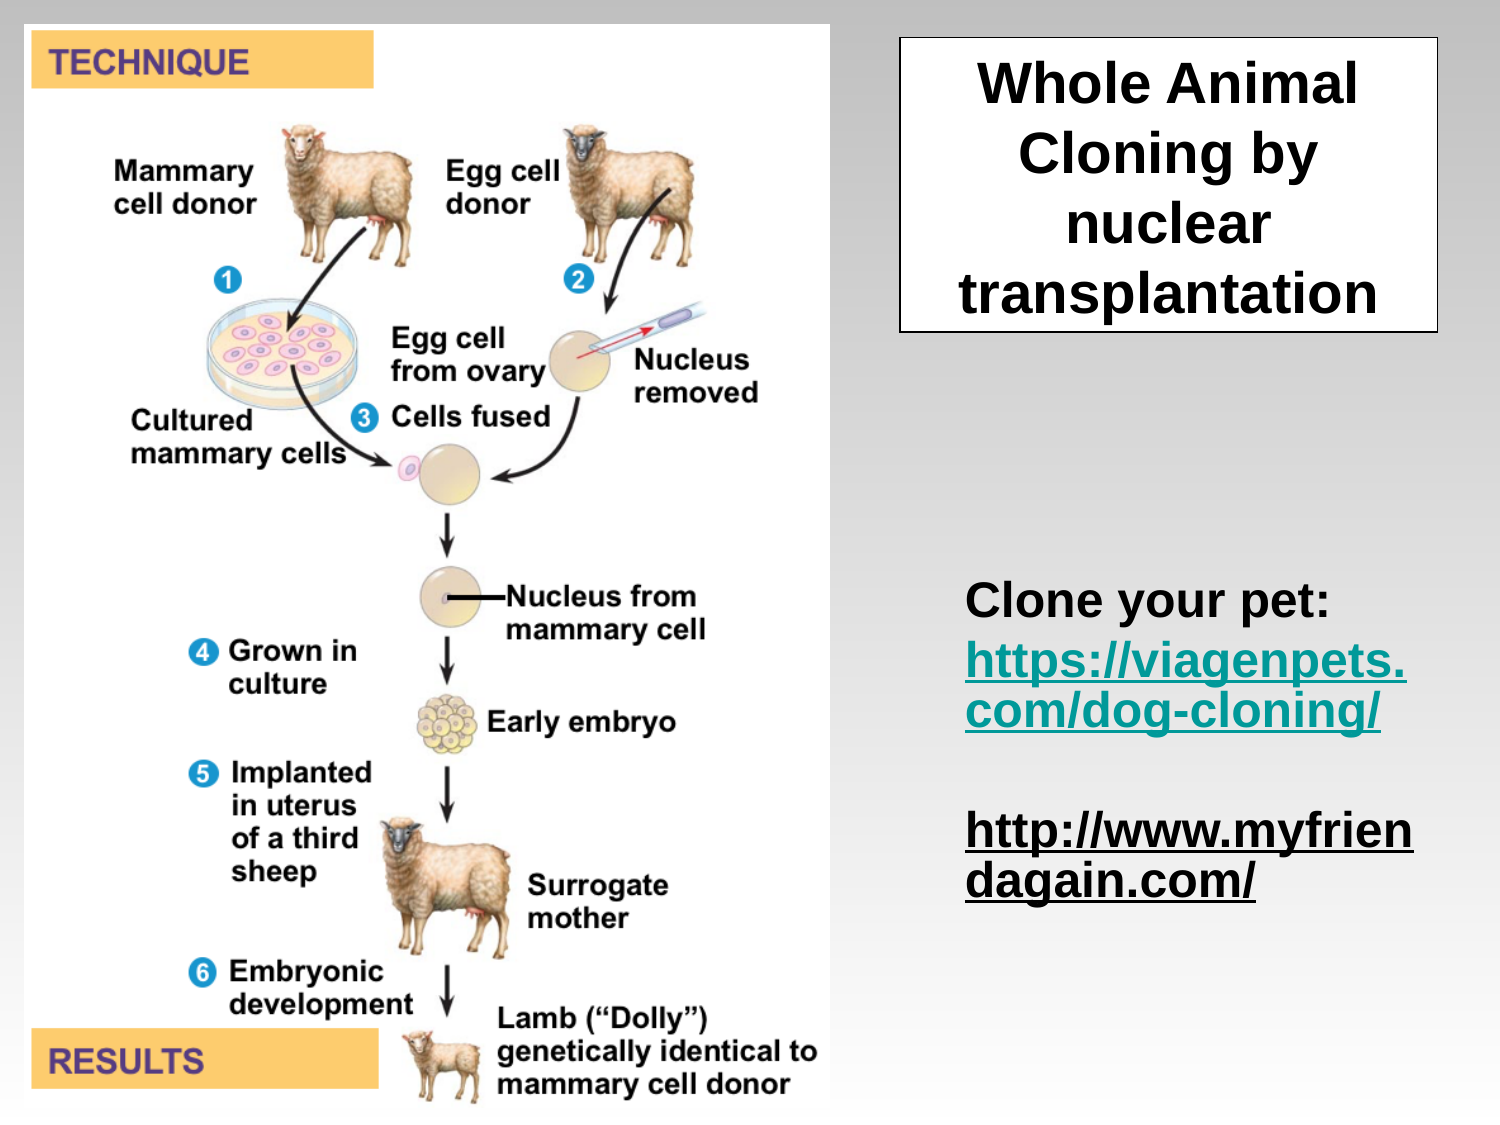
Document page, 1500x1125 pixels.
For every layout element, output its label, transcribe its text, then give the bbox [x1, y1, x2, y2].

text_box Clone your pet: https://viagenpets.com/dog-cloning/ http://www.myfriendagain.com/ [950, 559, 1438, 875]
picture [24, 24, 830, 1108]
text_box Whole Animal Cloning by nuclear transplantation [899, 37, 1438, 333]
